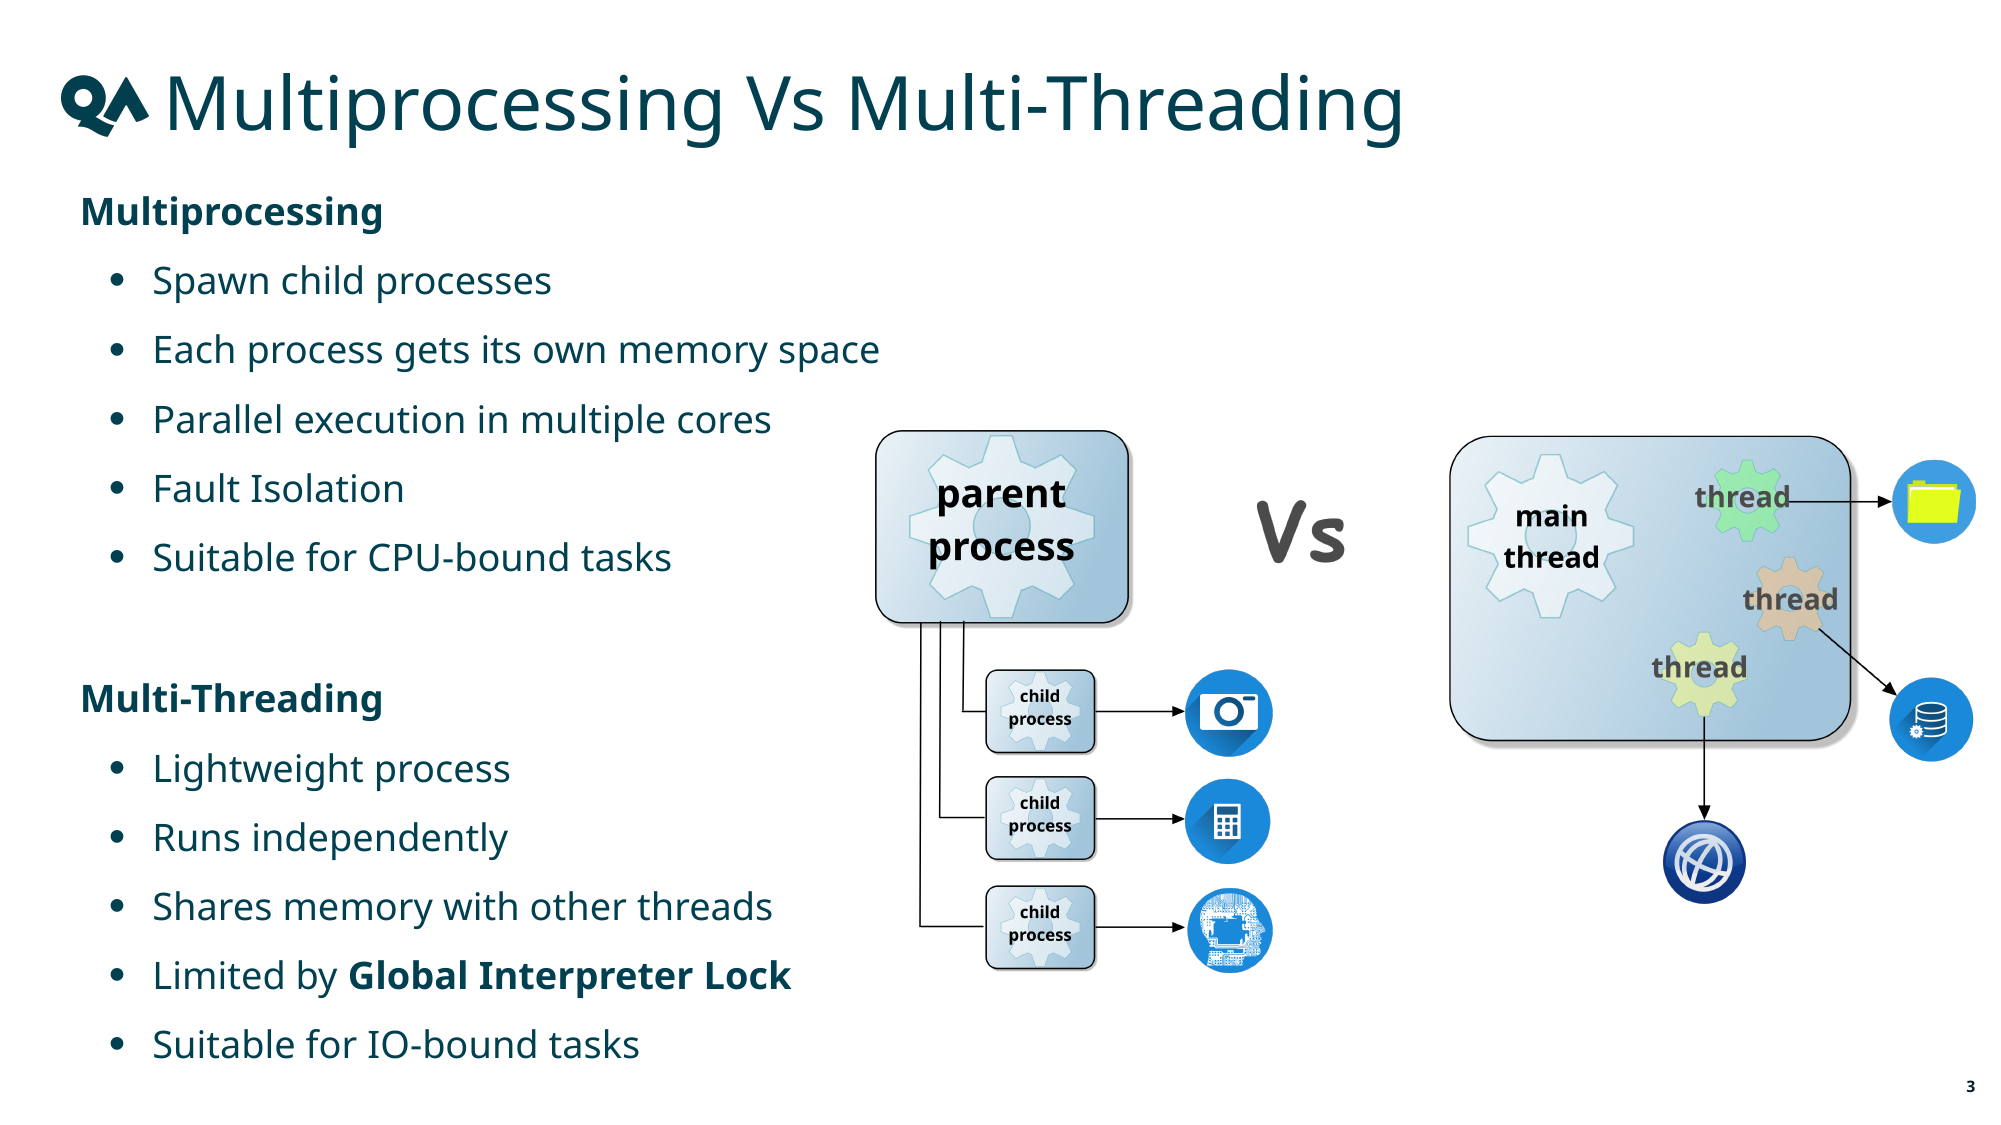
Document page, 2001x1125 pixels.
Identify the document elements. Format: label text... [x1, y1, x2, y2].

title Multiprocessing Vs Multi-Threading [163, 55, 2000, 188]
picture [44, 61, 163, 148]
slide_number 3 [1846, 1068, 1976, 1098]
list Multiprocessing Spawn child processes Each process gets its own memory space Parallel execution in multiple cores Fault Isolation Suitable for CPU-bound tasks Multi-Threading Lightweight process Runs independently Shares memory with other threads Limited by Global Interpreter Lock Suitable for IO-bound tasks [79, 187, 1969, 1070]
picture [875, 430, 1976, 974]
